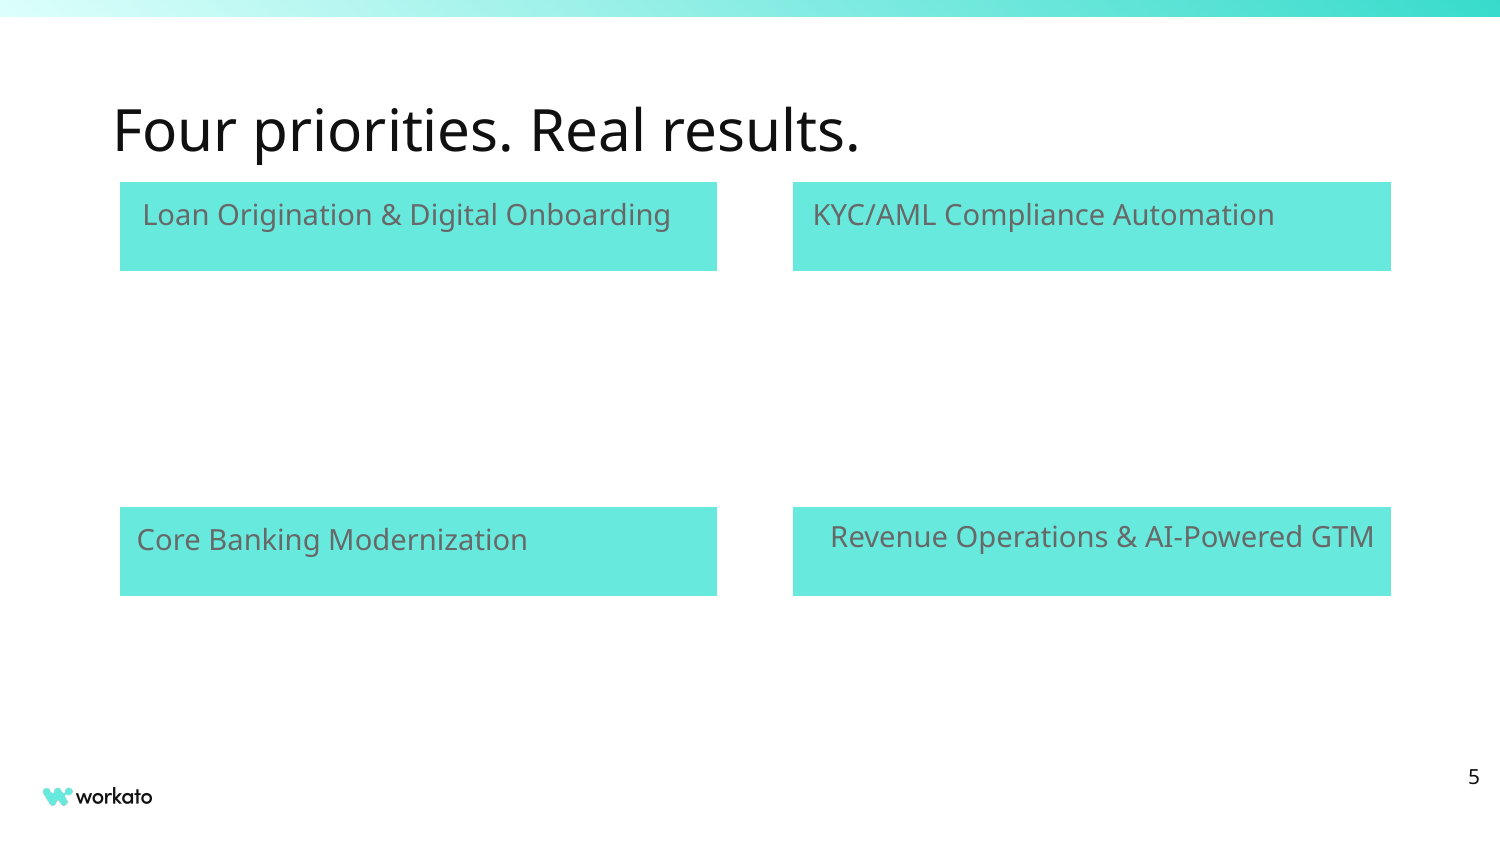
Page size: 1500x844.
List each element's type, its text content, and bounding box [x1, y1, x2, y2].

list Loan Origination & Digital Onboarding [112, 191, 702, 666]
text_box [702, 235, 719, 272]
text_box [792, 235, 812, 272]
list Core Banking Modernization [136, 516, 793, 844]
text_box [1318, 235, 1392, 272]
text_box [792, 506, 812, 597]
picture [43, 787, 136, 806]
text_box [702, 506, 719, 516]
title Four priorities. Real results. [112, 93, 1500, 235]
list Revenue Operations & AI-Powered GTM [830, 513, 1487, 844]
text_box [1318, 506, 1392, 513]
list KYC/AML Compliance Automation [812, 191, 1318, 666]
